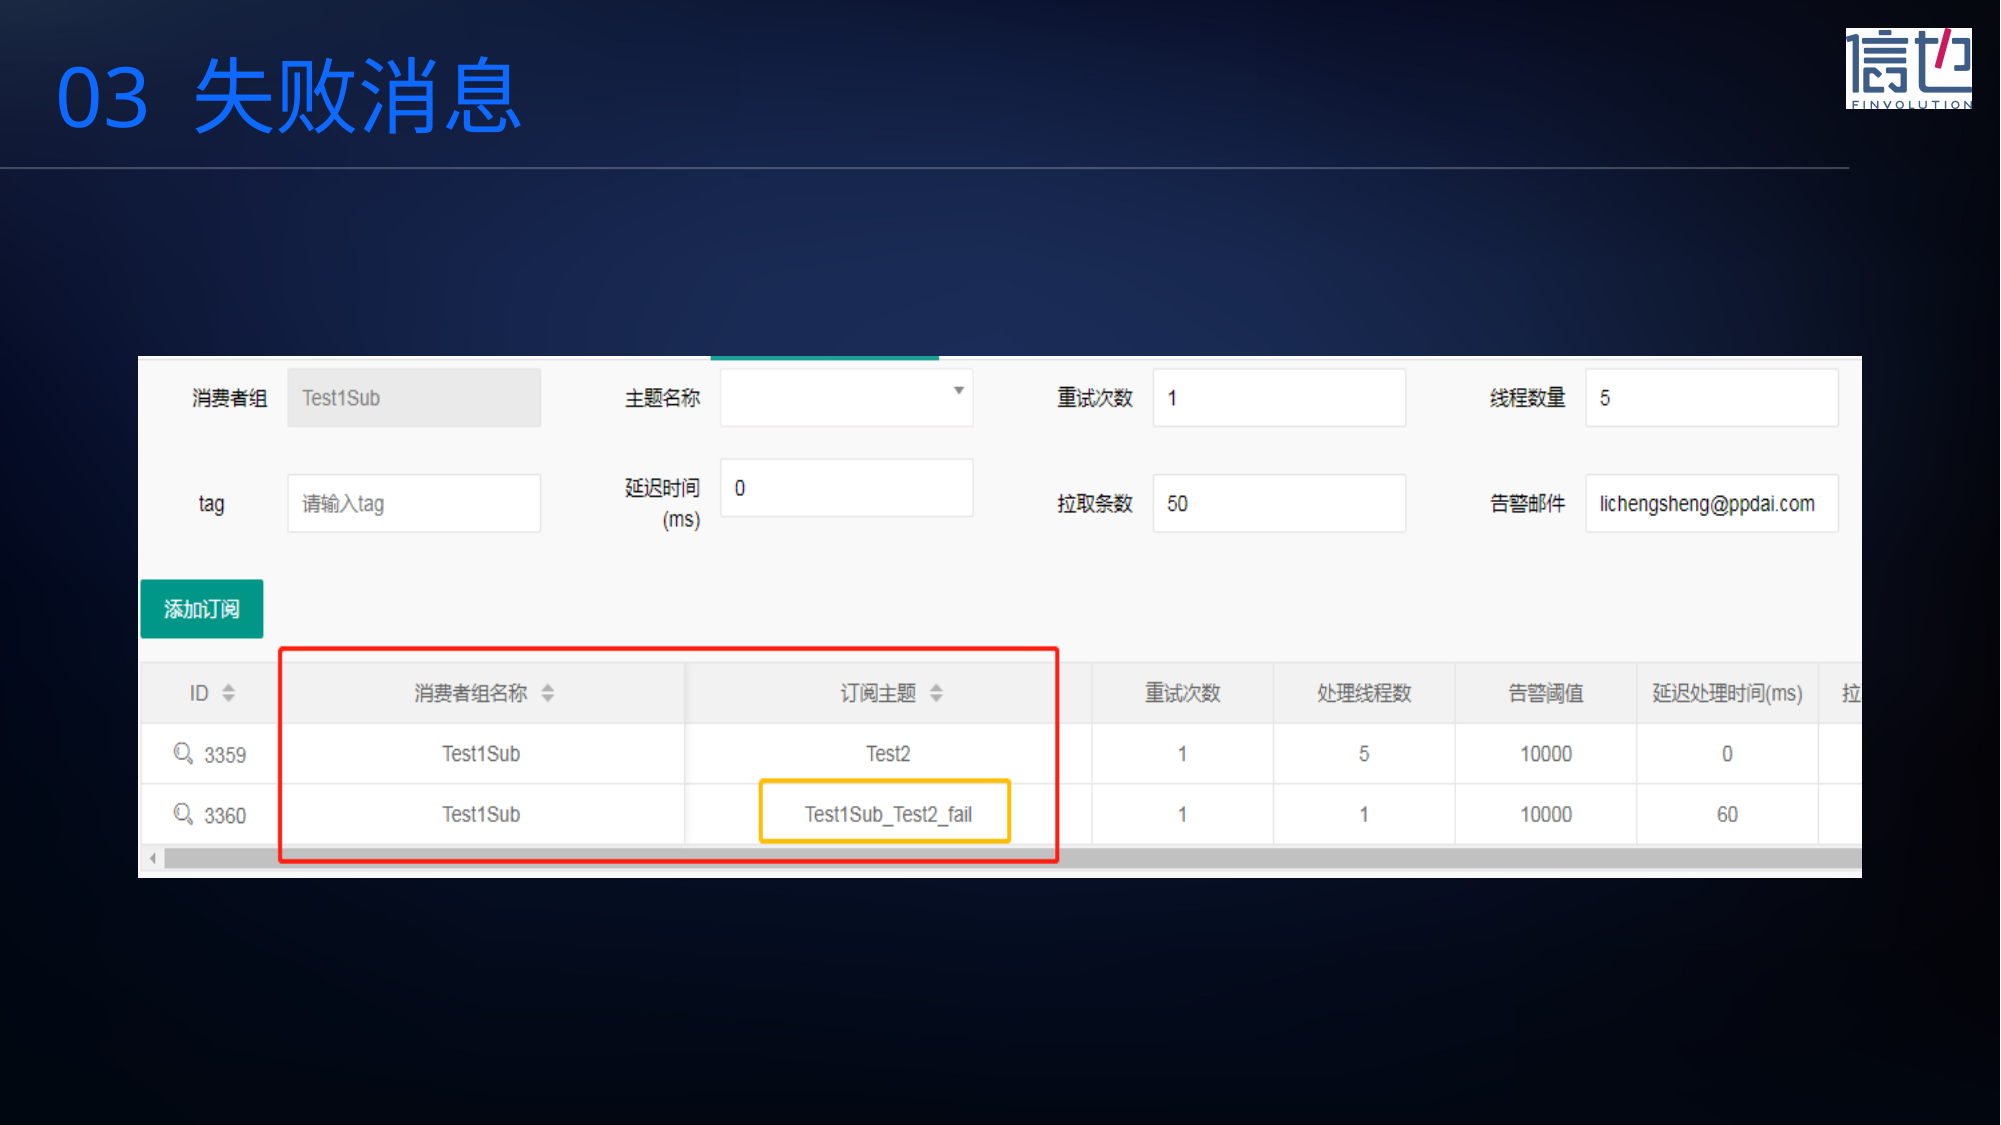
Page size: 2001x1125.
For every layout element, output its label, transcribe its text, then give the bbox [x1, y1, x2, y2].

text_box 03 失败消息 [40, 37, 879, 152]
picture [0, 0, 2000, 1125]
